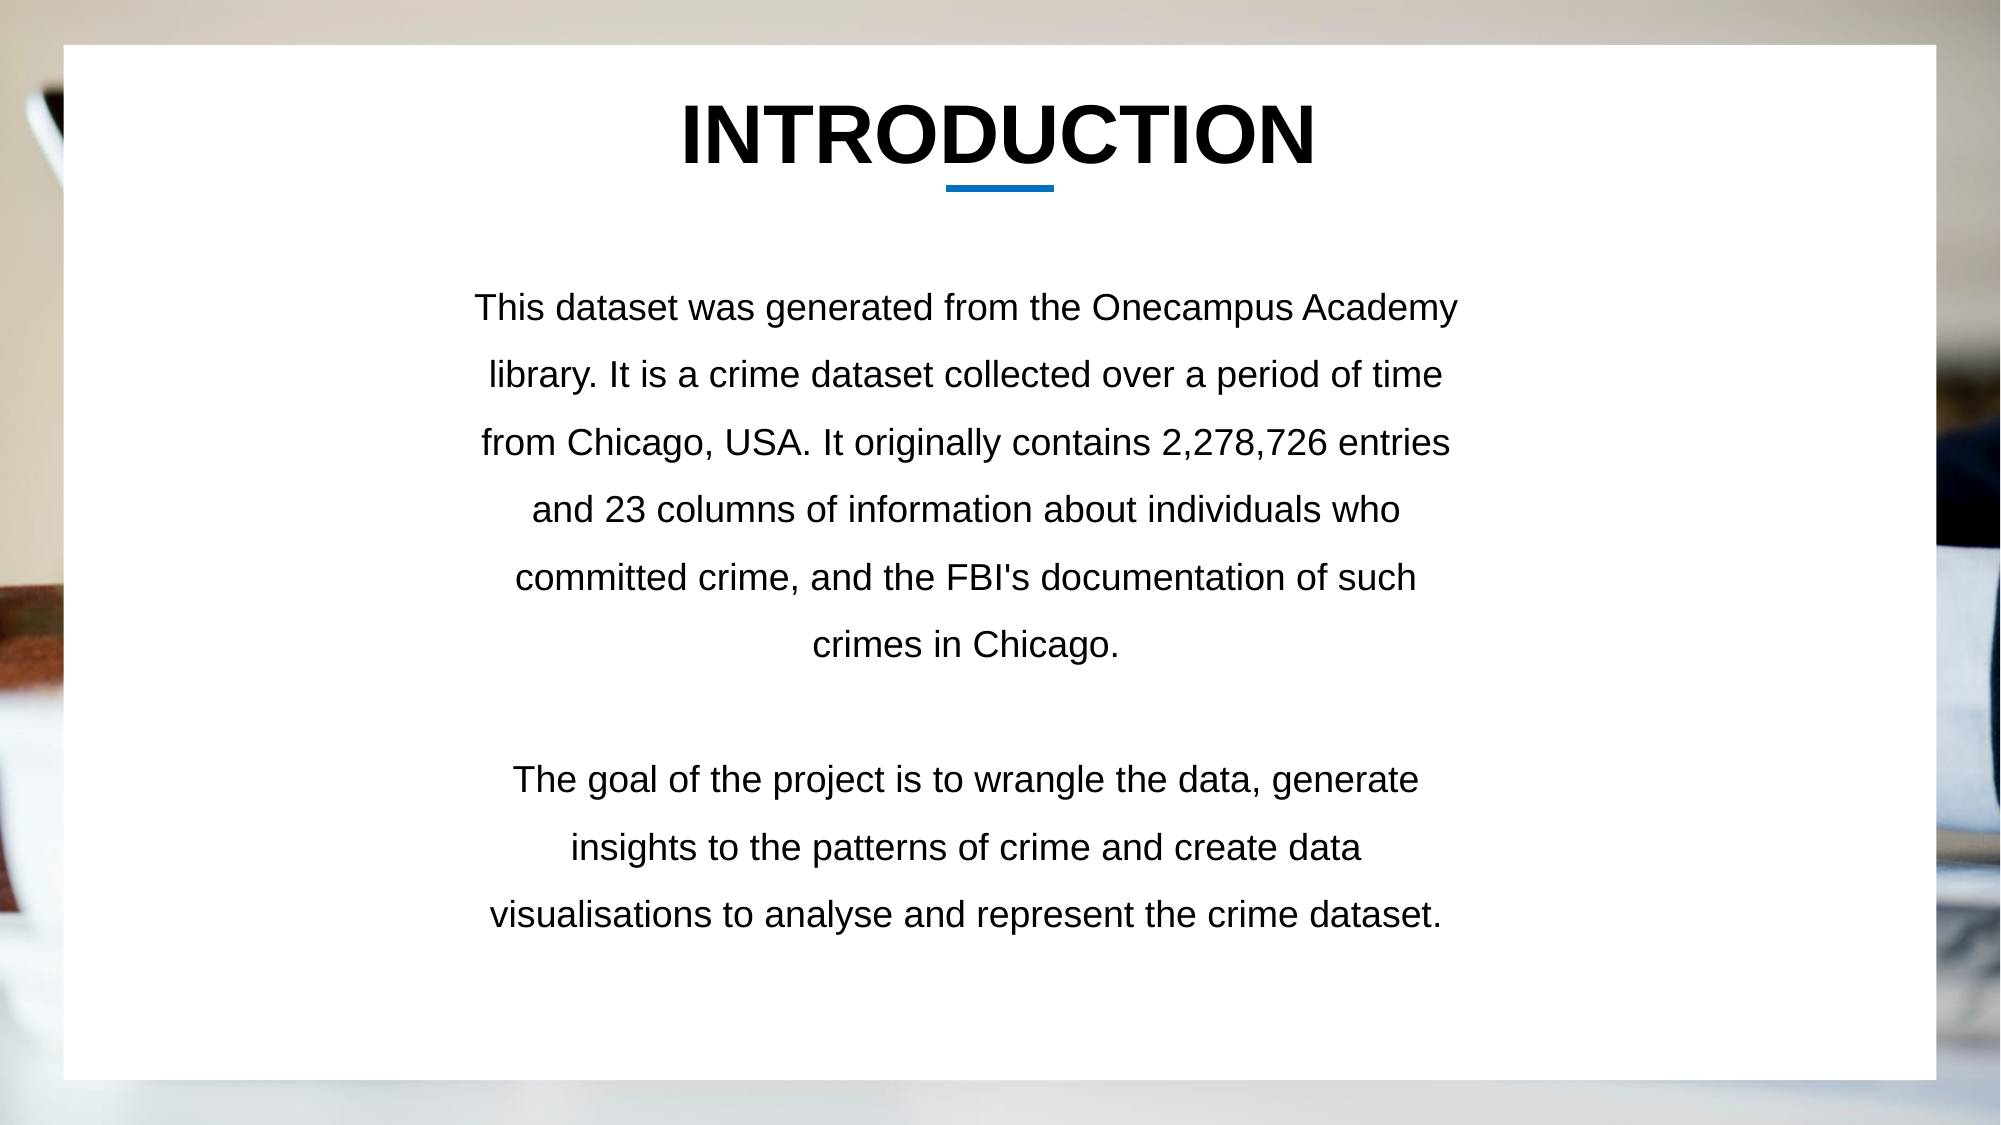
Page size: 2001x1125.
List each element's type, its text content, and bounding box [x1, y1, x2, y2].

text_box This dataset was generated from the Onecampus Academy library. It is a crime dataset collected over a period of time from Chicago, USA. It originally contains 2,278,726 entries and 23 columns of information about individuals who committed crime, and the FBI's documentation of such crimes in Chicago. The goal of the project is to wrangle the data, generate insights to the patterns of crime and create data visualisations to analyse and represent the crime dataset. [448, 252, 1485, 828]
picture [0, 0, 2001, 1125]
text_box INTRODUCTION [642, 72, 1357, 188]
